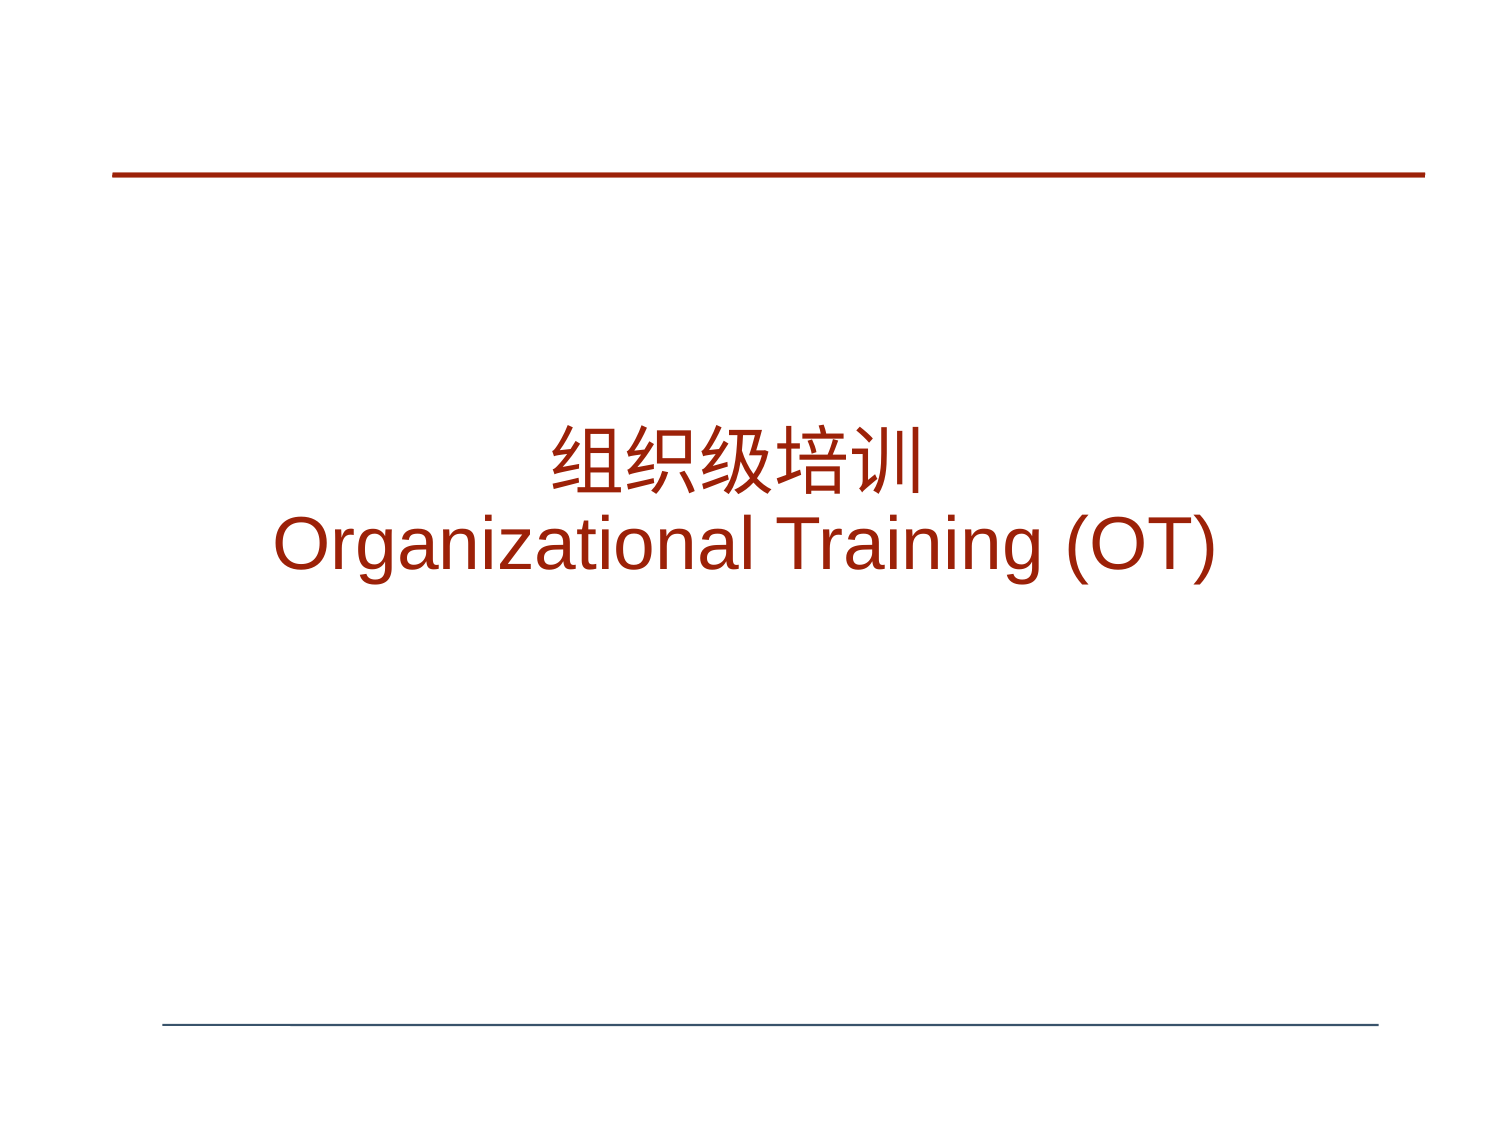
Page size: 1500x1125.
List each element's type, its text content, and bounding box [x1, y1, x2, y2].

text_box 组织级培训 Organizational Training (OT) [108, 425, 1384, 667]
